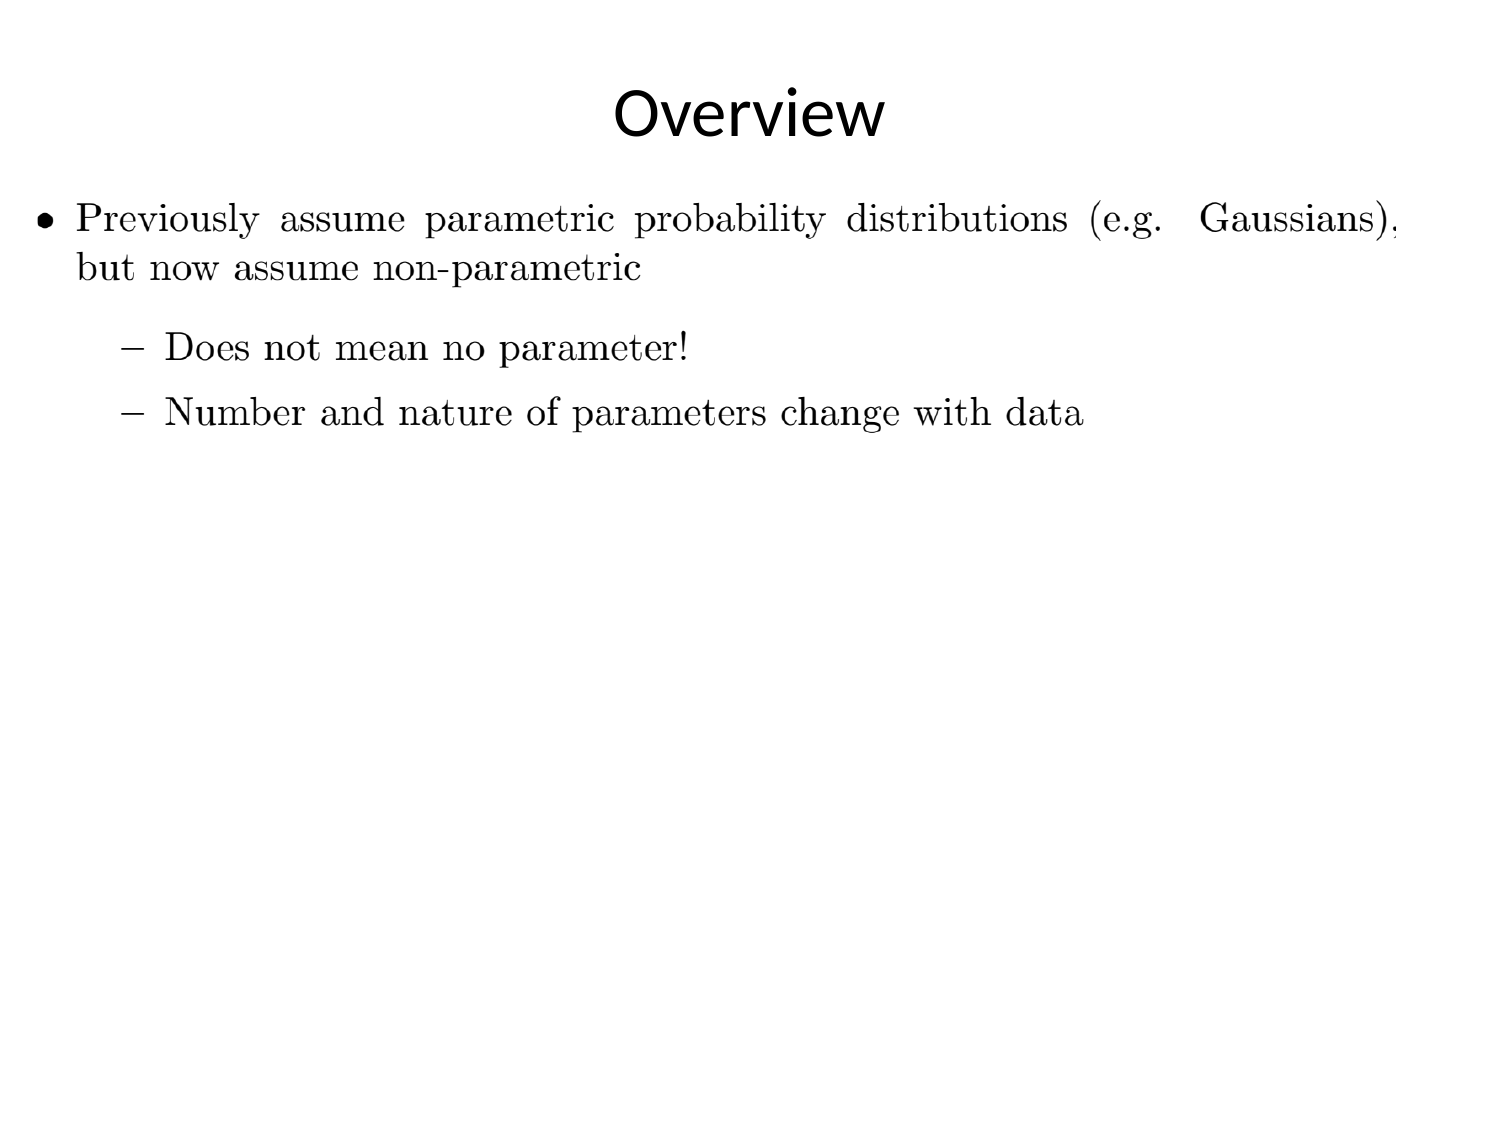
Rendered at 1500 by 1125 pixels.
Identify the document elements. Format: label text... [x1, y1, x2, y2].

picture [37, 200, 1397, 451]
title Overview [75, 14, 1425, 203]
